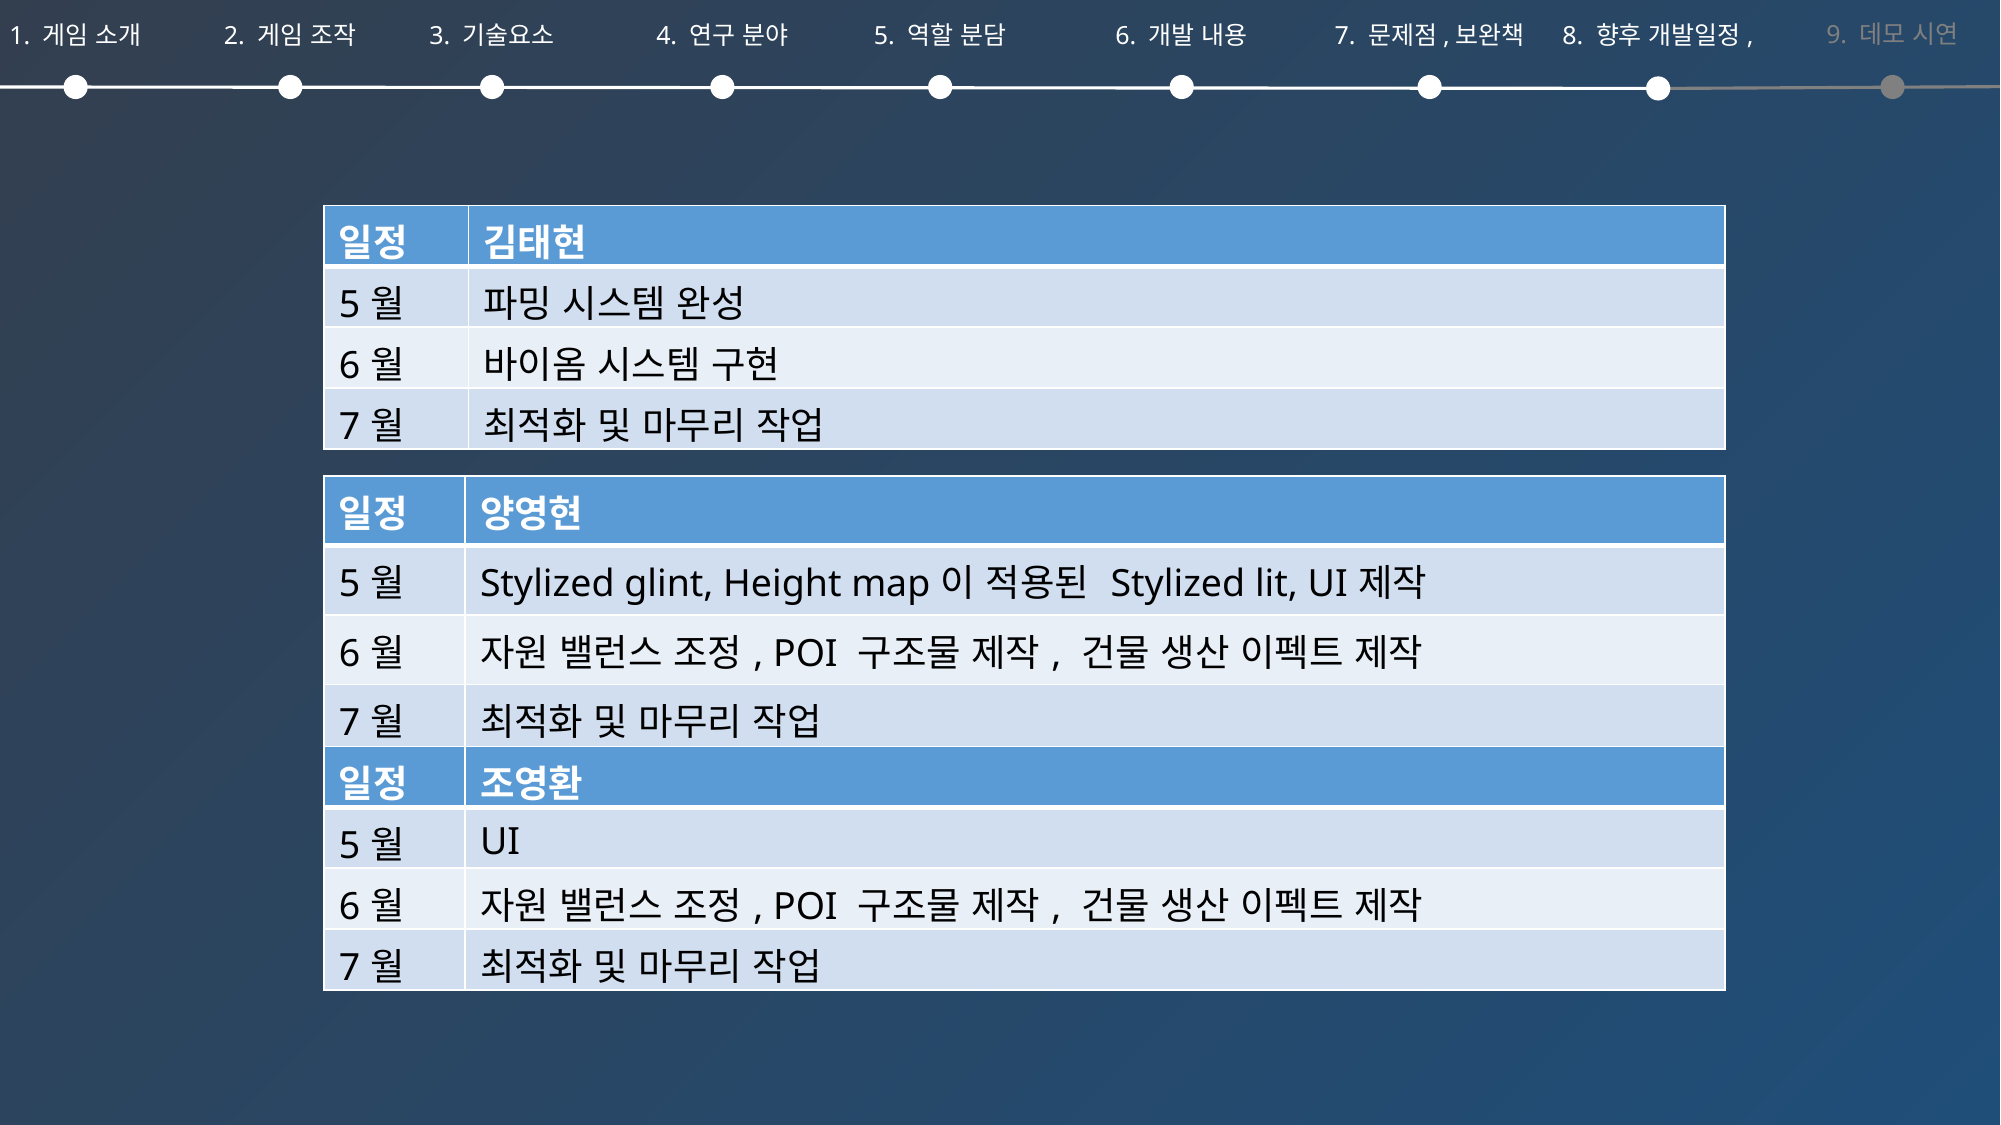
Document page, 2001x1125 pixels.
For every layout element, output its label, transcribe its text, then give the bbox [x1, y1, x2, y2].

table_cell 6월 [325, 328, 468, 387]
table_cell UI [466, 810, 1724, 867]
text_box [205, 12, 375, 99]
table_cell 최적화 및 마무리 작업 [466, 685, 1724, 746]
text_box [638, 12, 807, 99]
table_cell 5월 [325, 548, 464, 614]
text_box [412, 12, 572, 99]
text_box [855, 12, 1025, 99]
table_cell 최적화 및 마무리 작업 [469, 389, 1724, 448]
table_cell 7월 [325, 389, 468, 448]
table_cell Stylized glint, Height map이 적용된 Stylized lit, UI제작 [466, 548, 1724, 614]
table_cell 자원 밸런스 조정, POI 구조물 제작, 건물 생산 이펙트 제작 [466, 869, 1724, 928]
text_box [1808, 11, 1977, 100]
table_header 일정 [325, 477, 464, 543]
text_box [0, 12, 160, 99]
table_header 일정 [325, 747, 464, 805]
table_cell 7월 [325, 930, 464, 989]
table_cell 자원 밸런스 조정, POI 구조물 제작, 건물 생산 이펙트 제작 [466, 616, 1724, 684]
table_cell 7월 [325, 685, 464, 746]
table_cell 최적화 및 마무리 작업 [466, 930, 1724, 989]
table_cell 파밍 시스템 완성 [469, 269, 1724, 326]
table_header 일정 [325, 206, 468, 264]
table_header 김태현 [469, 206, 1724, 264]
table_header 조영환 [466, 747, 1724, 805]
table_cell 바이옴 시스템 구현 [469, 328, 1724, 387]
table_cell 5월 [325, 810, 464, 867]
table_header 양영현 [466, 477, 1724, 543]
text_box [1321, 12, 1538, 99]
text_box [1097, 12, 1266, 99]
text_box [1545, 12, 1771, 101]
table_cell 6월 [325, 869, 464, 928]
table_cell 5월 [325, 269, 468, 326]
table_cell 6월 [325, 616, 464, 684]
